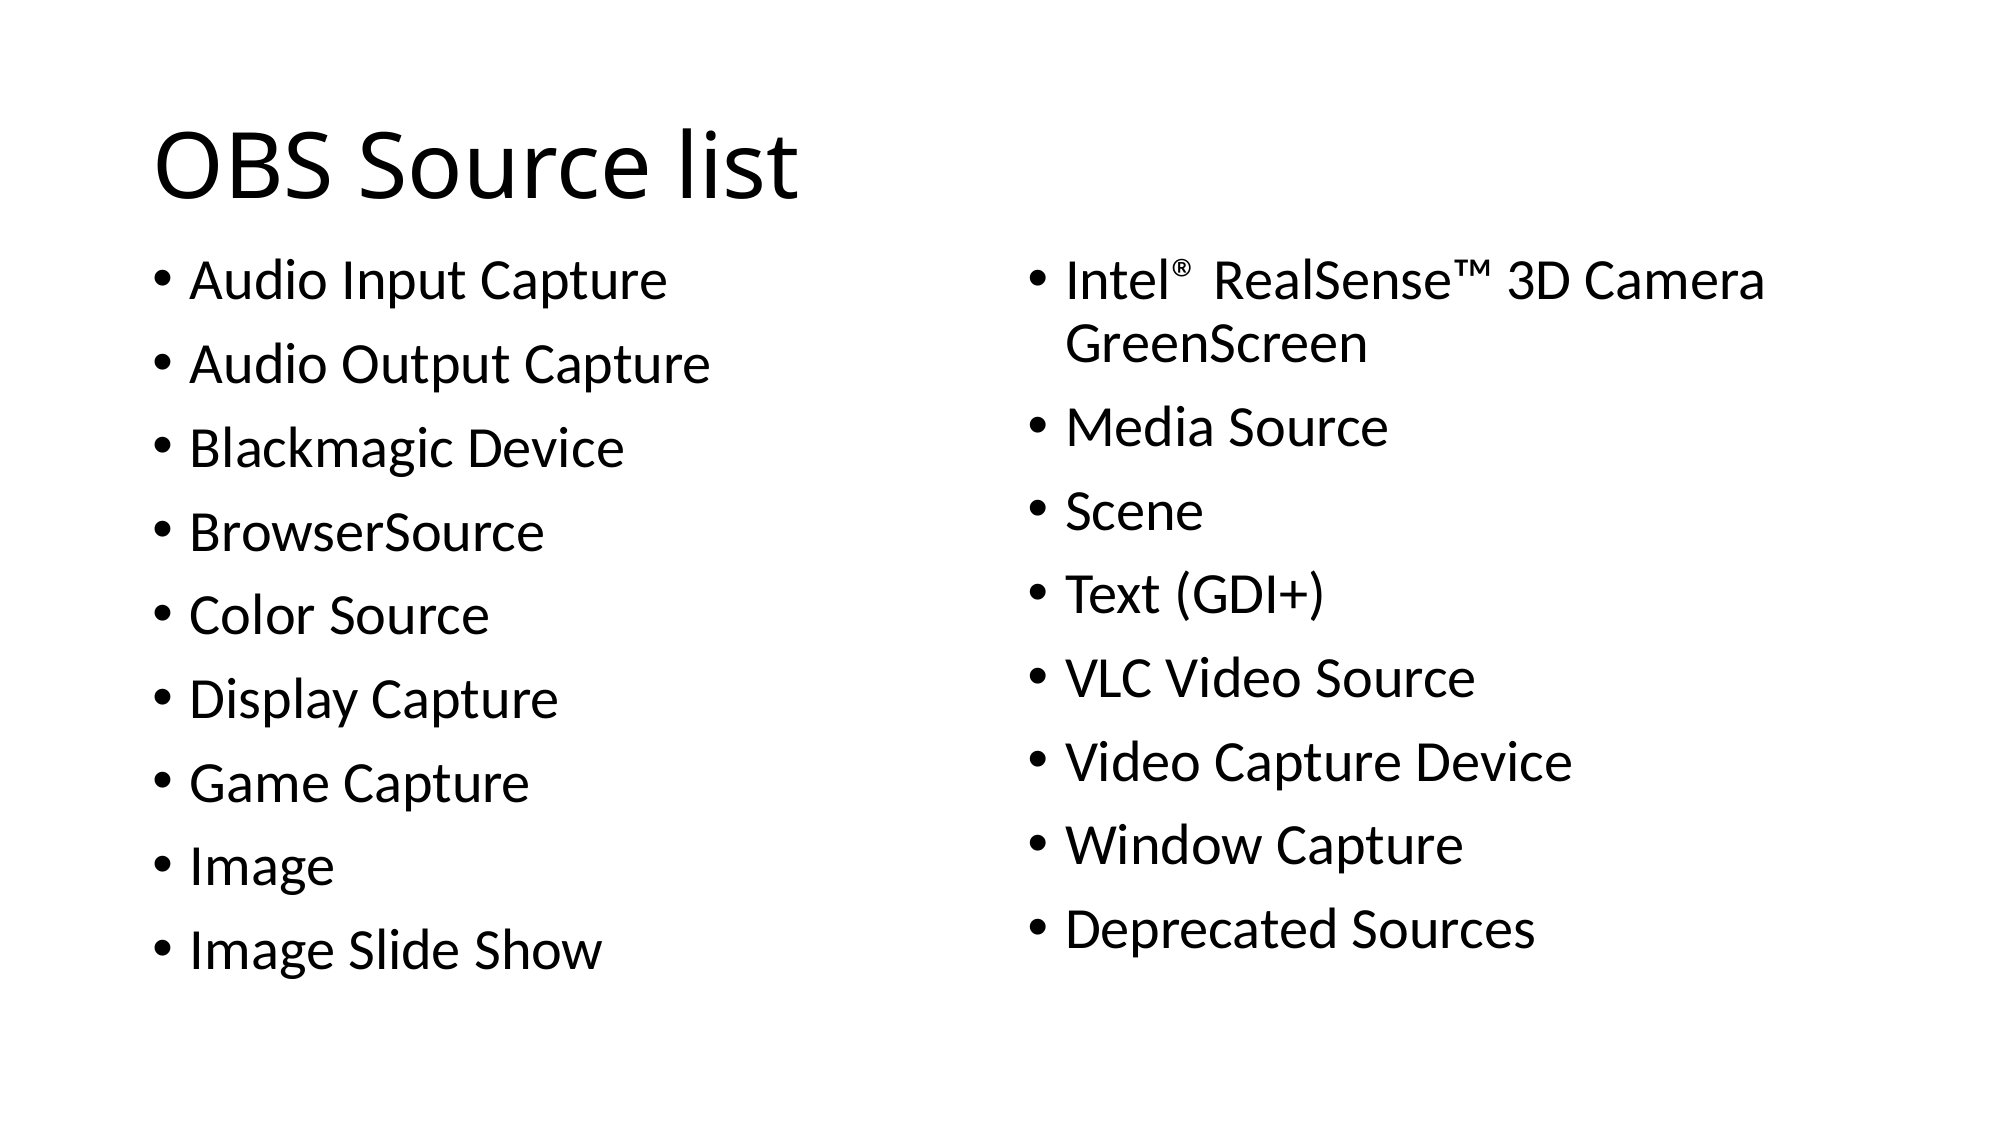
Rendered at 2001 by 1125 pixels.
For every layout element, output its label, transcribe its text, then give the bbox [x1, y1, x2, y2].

title OBS Source list [137, 59, 1863, 278]
list Audio Input Capture Audio Output Capture Blackmagic Device BrowserSource Color Source Display Capture Game Capture Image Image Slide Show [137, 242, 988, 1014]
list Intel® RealSense™ 3D Camera GreenScreen Media Source Scene Text (GDI+) VLC Video Source Video Capture Device Window Capture Deprecated Sources [1012, 242, 1863, 1014]
